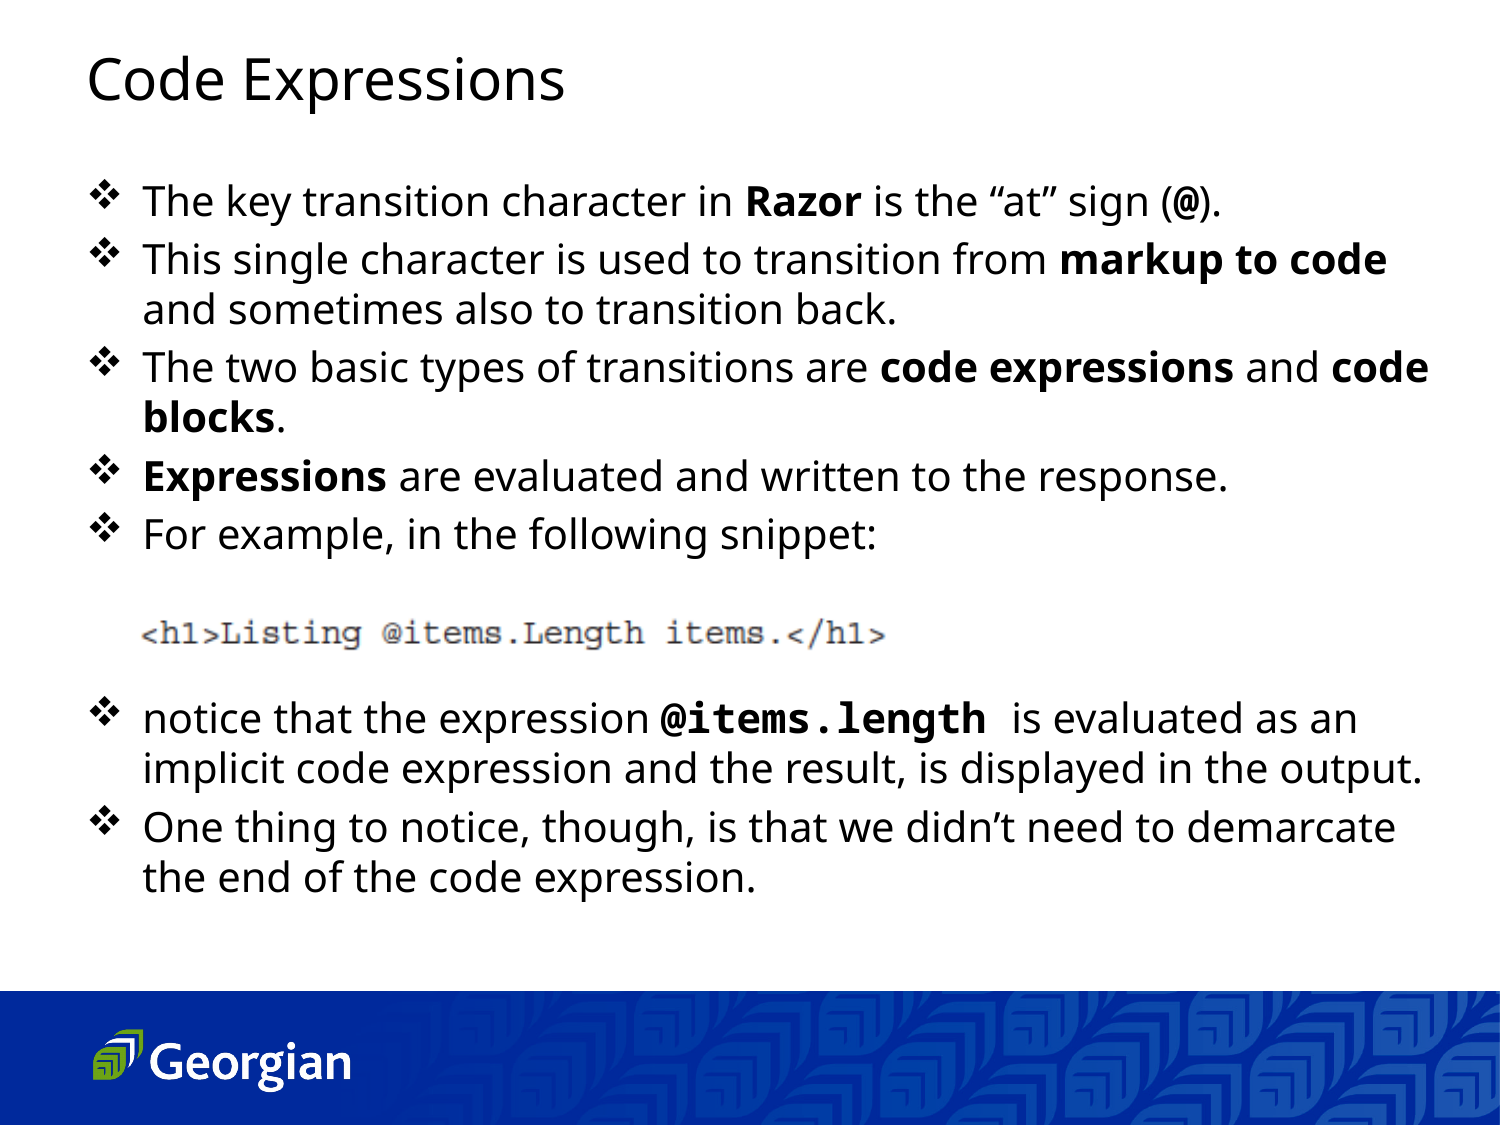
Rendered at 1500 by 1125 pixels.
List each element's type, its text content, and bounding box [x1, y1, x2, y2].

list The key transition character in Razor is the “at” sign (@). This single character is used to transition from markup to code and sometimes also to transition back. The two basic types of transitions are code expressions and code blocks. Expressions are evaluated and written to the response. For example, in the following snippet: [71, 166, 1457, 579]
text_box notice that the expression @items.length is evaluated as an implicit code expression and the result, is displayed in the output. One thing to notice, though, is that we didn’t need to demarcate the end of the code expression. [71, 684, 1457, 943]
picture [132, 593, 919, 670]
list Code Expressions [71, 22, 1457, 146]
picture [0, 991, 1500, 1125]
